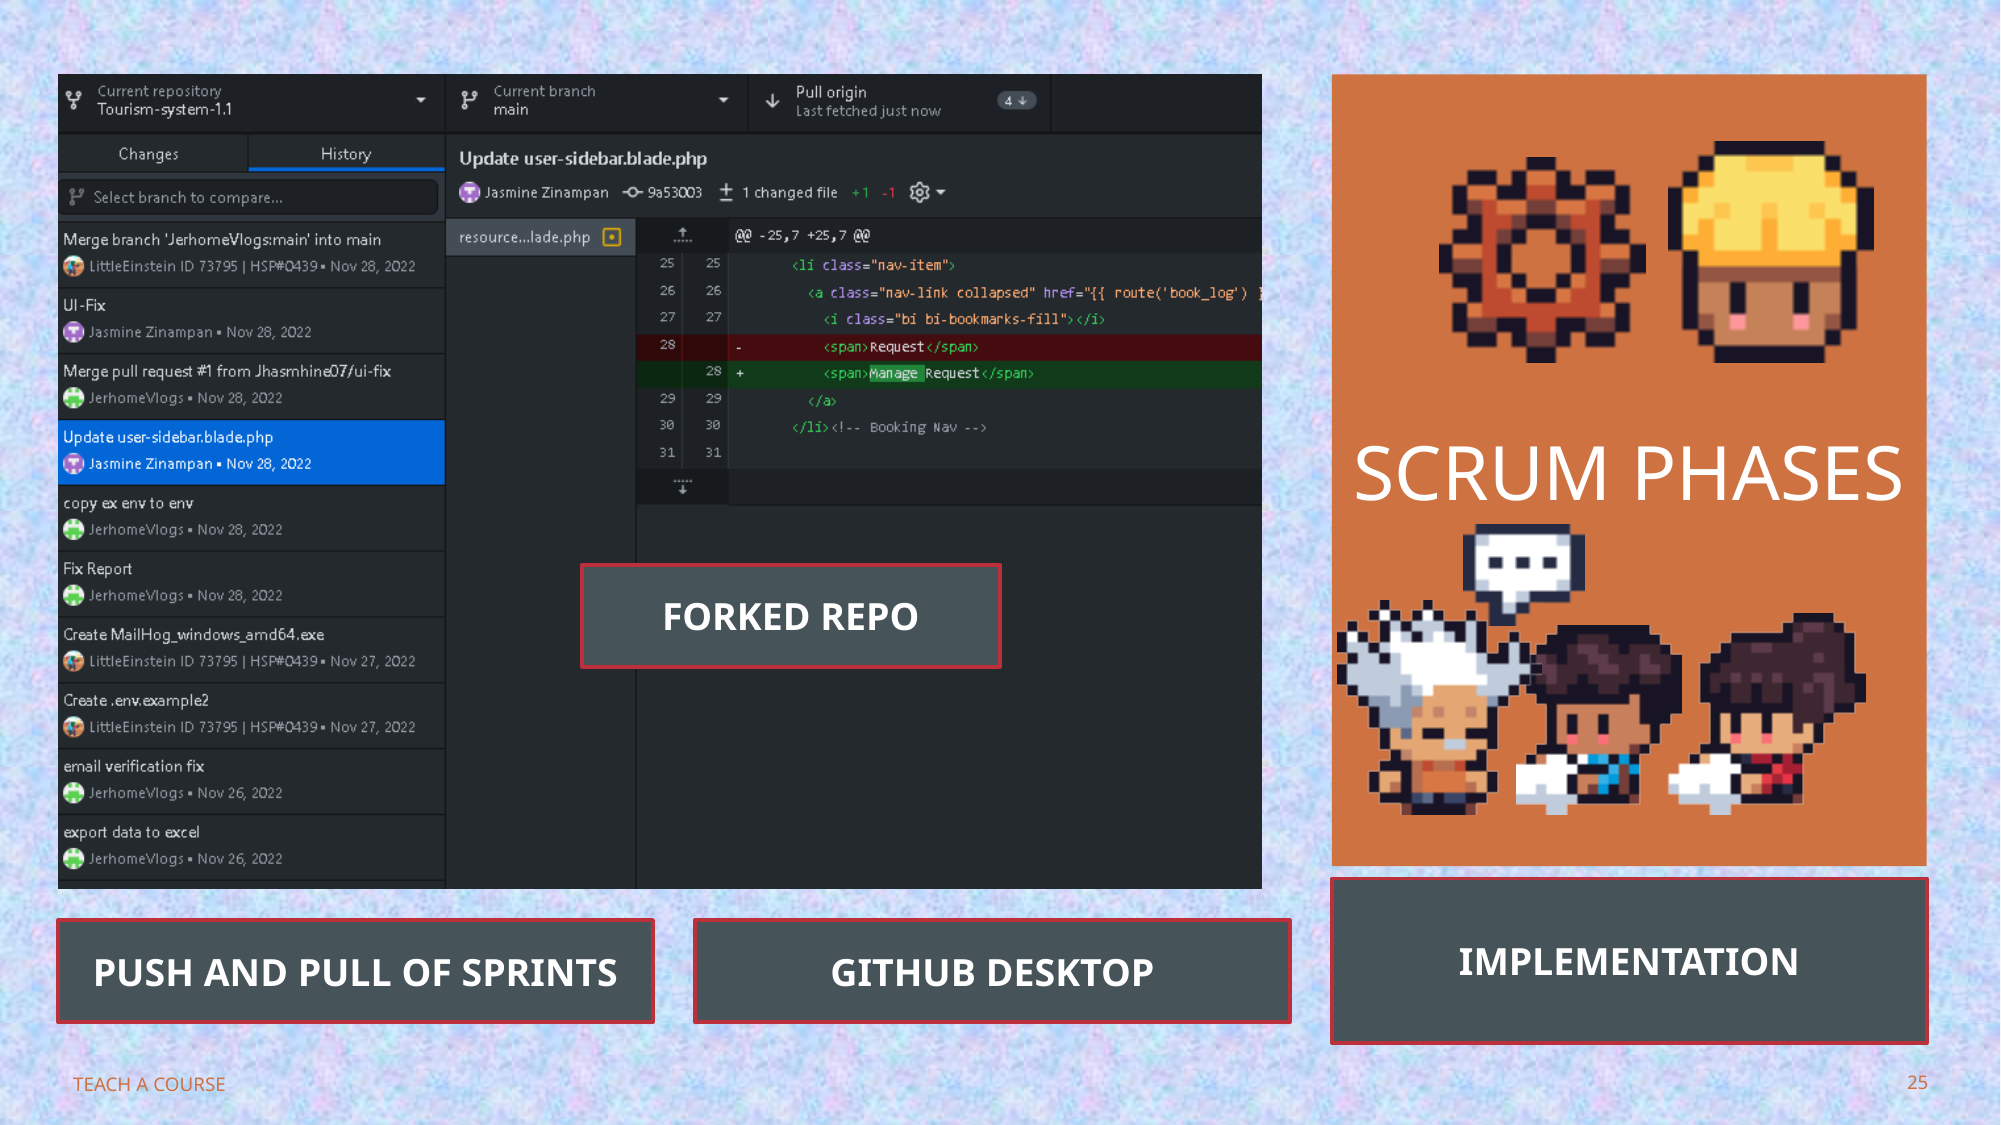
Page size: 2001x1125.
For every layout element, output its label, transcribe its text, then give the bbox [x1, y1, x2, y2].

text_box IMPLEMENTATION [1330, 877, 1929, 1045]
text_box PUSH AND PULL OF SPRINTS [56, 918, 655, 1024]
text_box GITHUB DESKTOP [693, 918, 1292, 1024]
slide_number 25 [1770, 1053, 1944, 1114]
footer Teach a Course [58, 1053, 1177, 1114]
title SCRUM PHASES [1331, 74, 1927, 867]
picture [0, 0, 2001, 1125]
